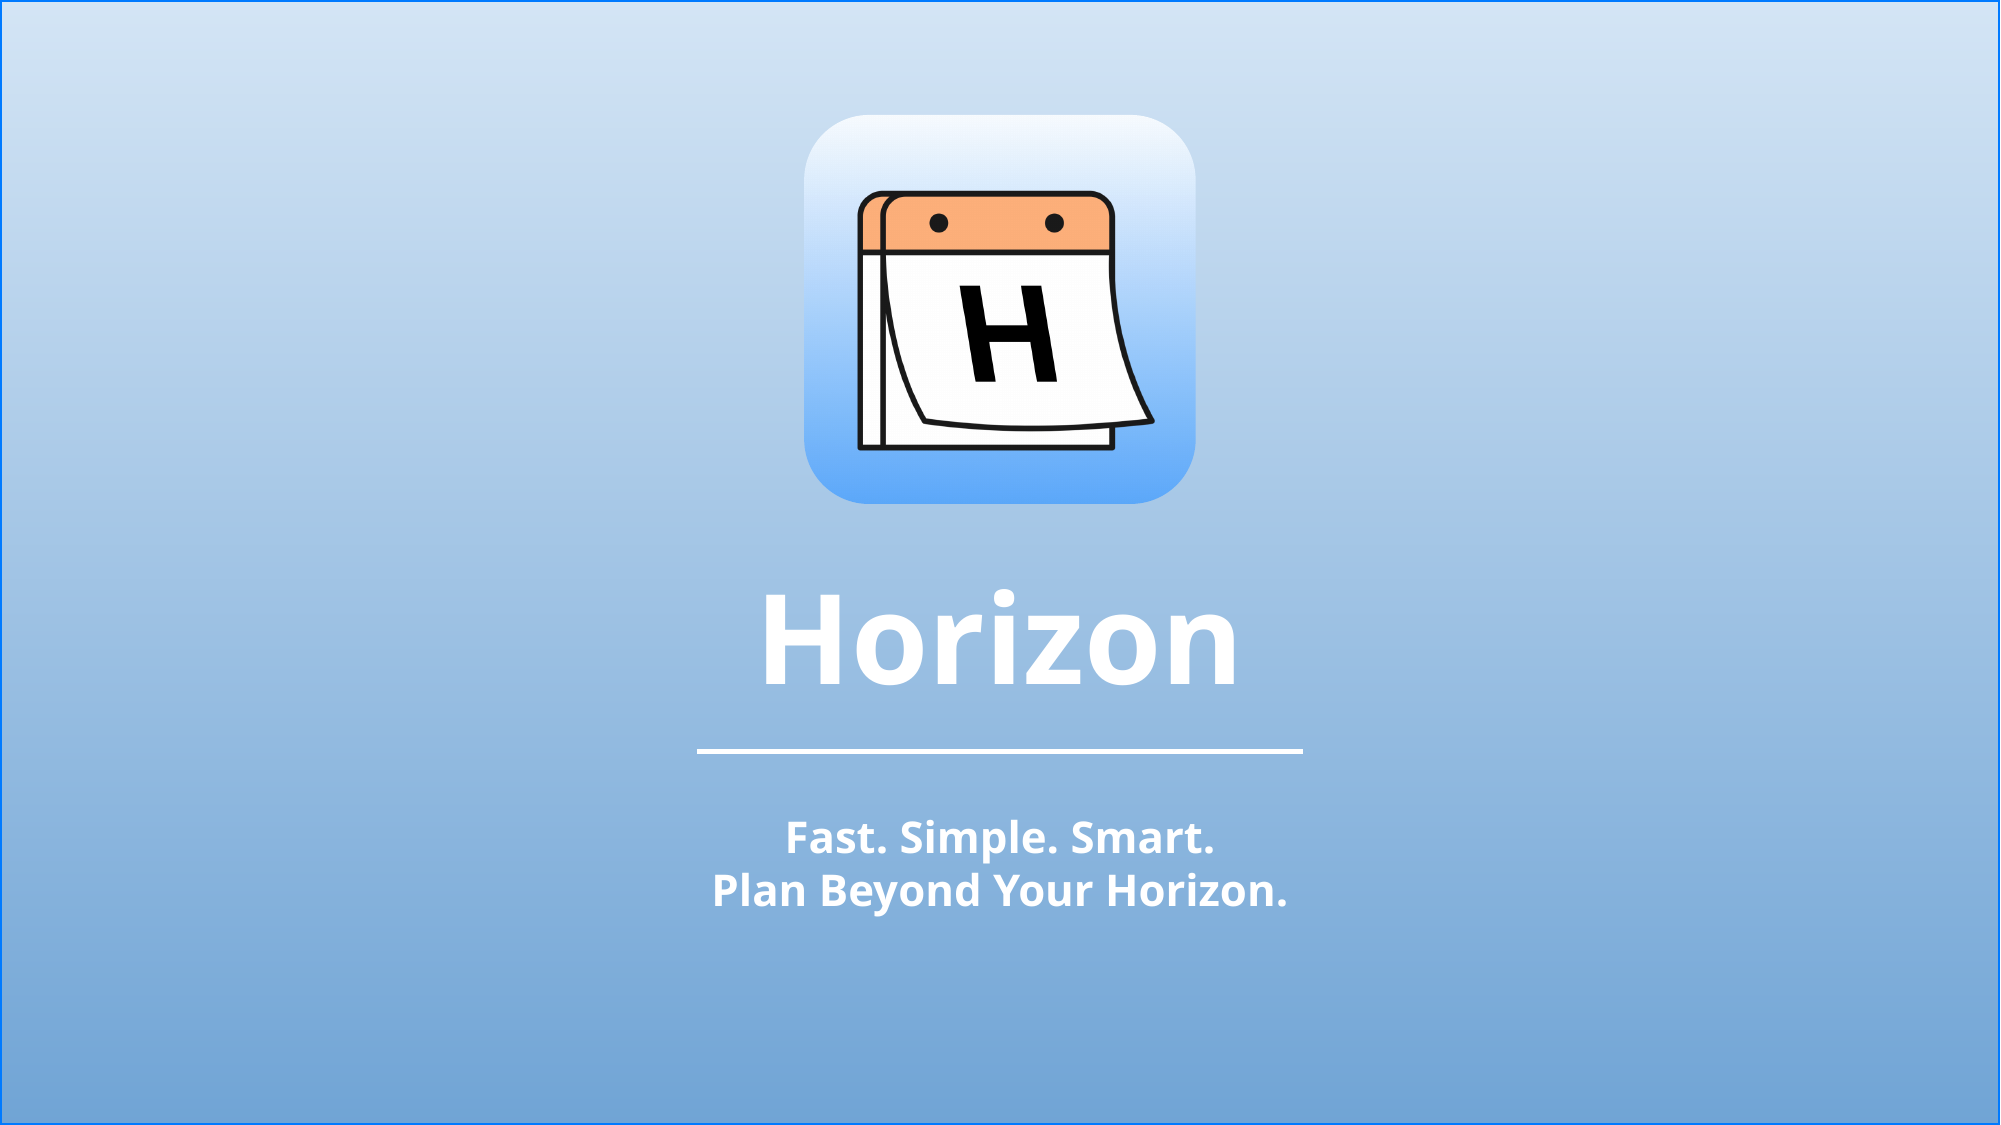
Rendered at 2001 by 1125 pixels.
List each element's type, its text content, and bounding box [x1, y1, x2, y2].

text_box [0, 0, 2000, 1125]
text_box Fast. Simple. Smart. Plan Beyond Your Horizon. [654, 794, 1346, 868]
picture [803, 114, 1196, 505]
text_box Horizon [705, 544, 1295, 725]
